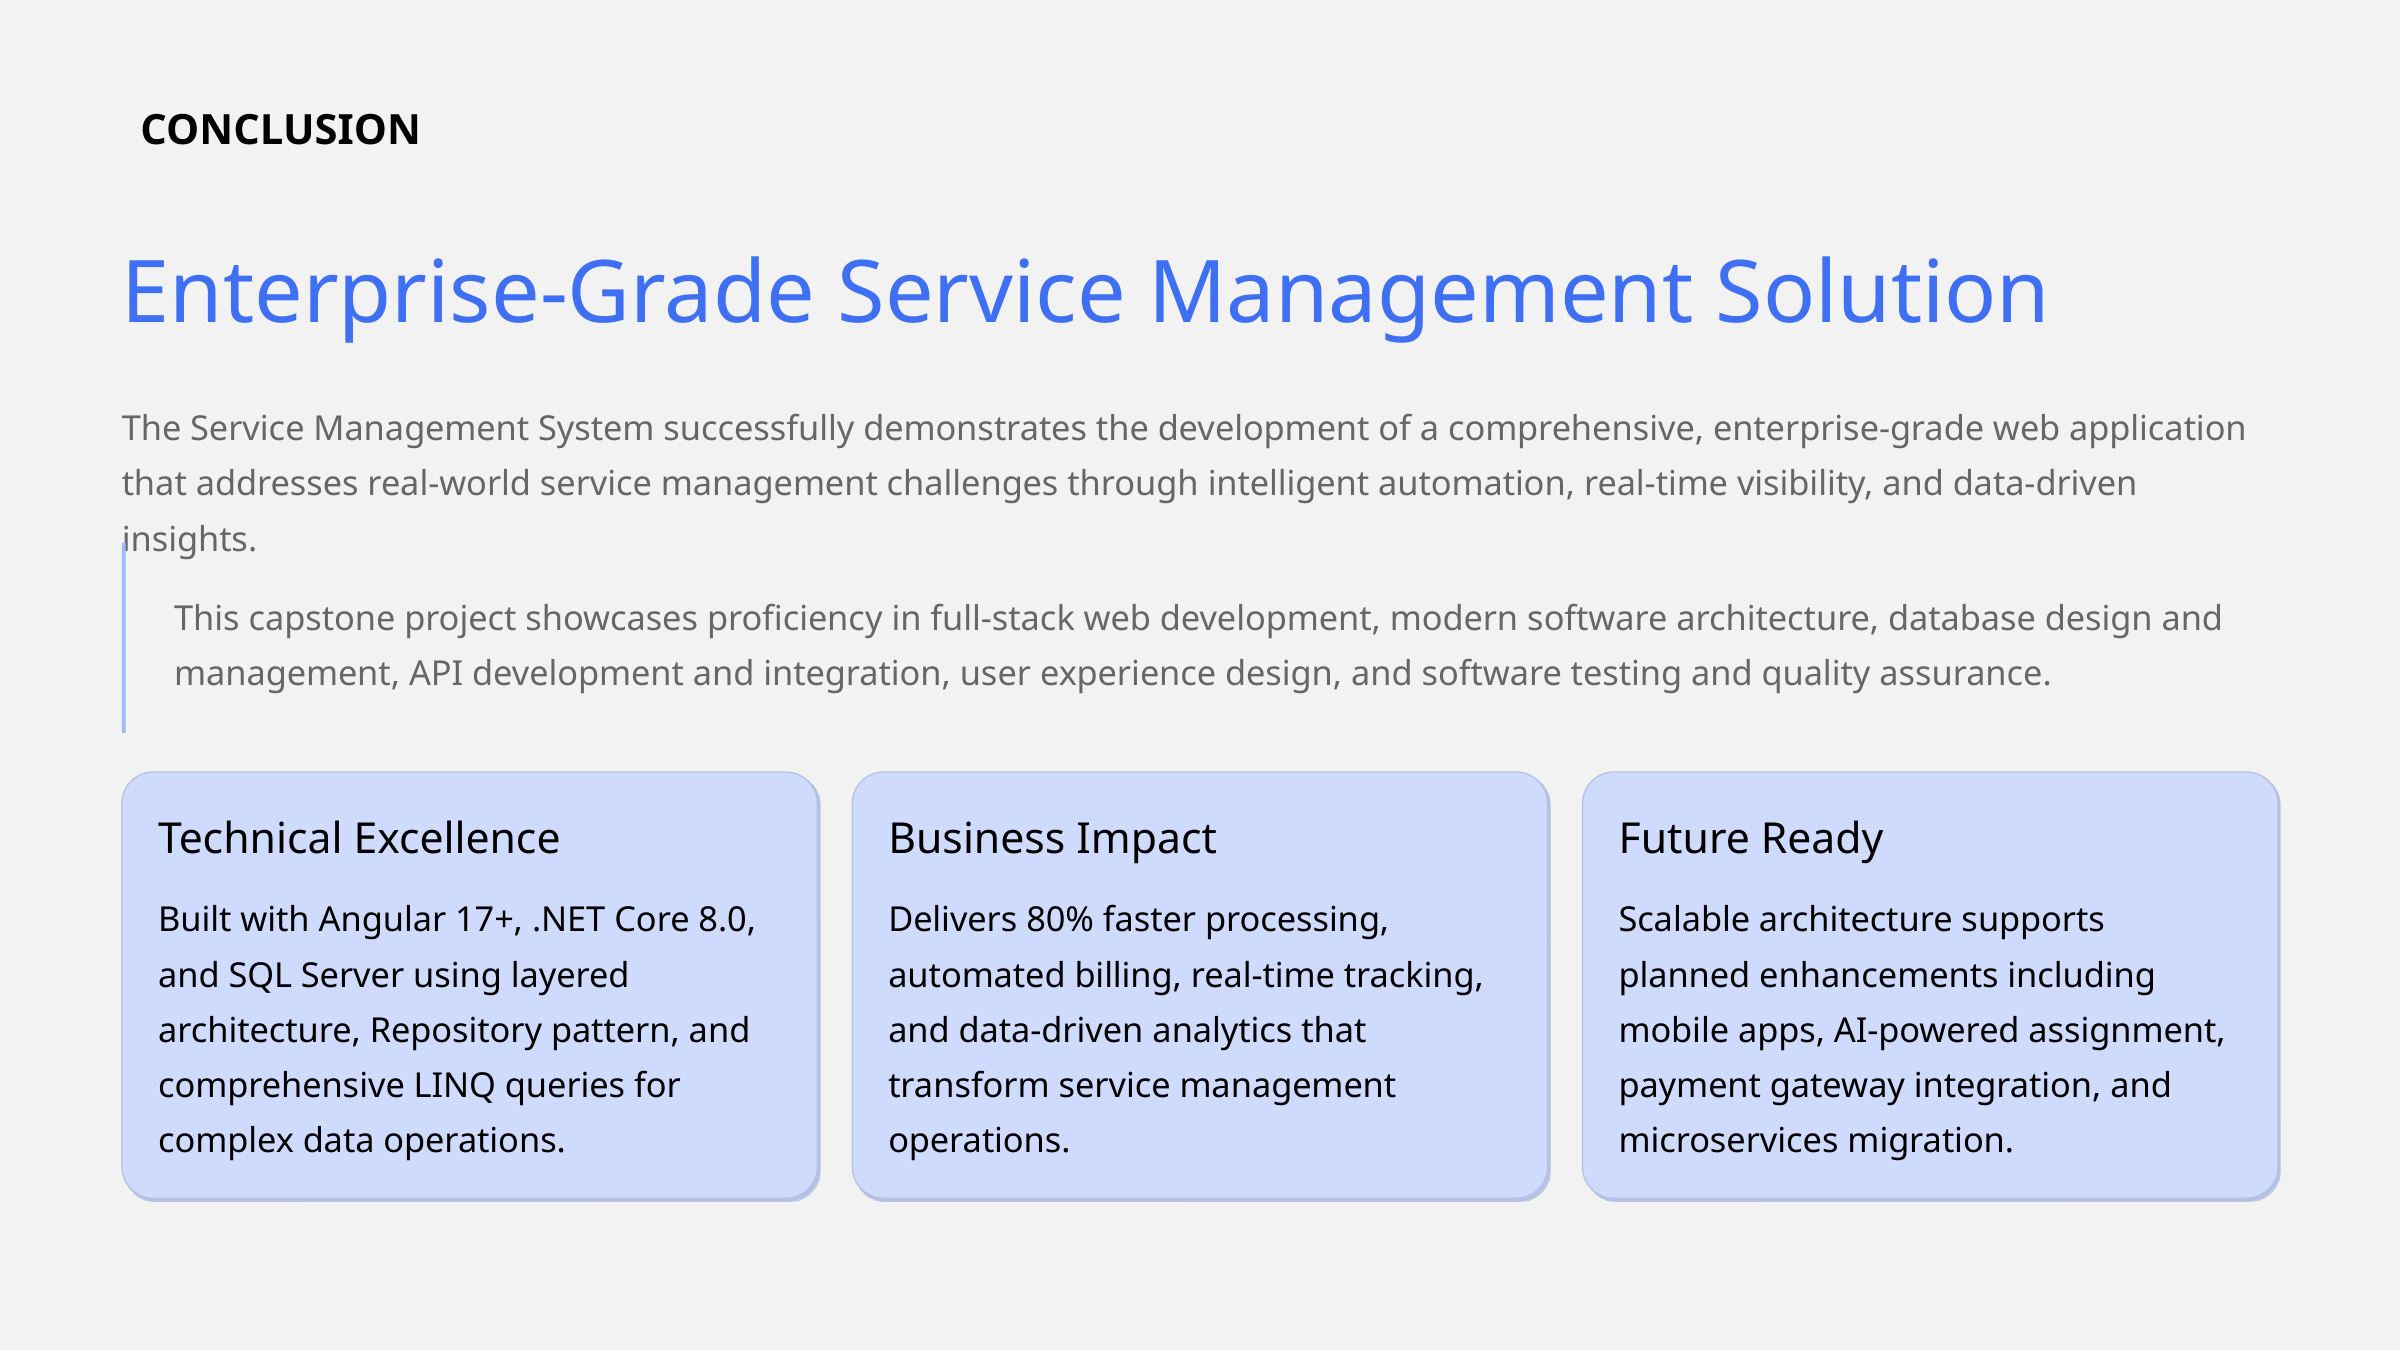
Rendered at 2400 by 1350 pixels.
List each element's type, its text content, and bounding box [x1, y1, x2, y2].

text_box [1582, 771, 2278, 1199]
text_box Business Impact [888, 808, 1324, 863]
text_box Built with Angular 17+, .NET Core 8.0, and SQL Server using layered architecture, Repository pattern, and comprehensive LINQ queries for complex data operations. [158, 883, 782, 1163]
text_box This capstone project showcases proficiency in full-stack web development, modern software architecture, database design and management, API development and integration, user experience design, and software testing and quality assurance. [174, 582, 2278, 694]
text_box The Service Management System successfully demonstrates the development of a comprehensive, enterprise-grade web application that addresses real-world service management challenges through intelligent automation, real-time visibility, and data-driven insights. [121, 392, 2278, 504]
text_box [121, 771, 818, 1199]
text_box [852, 771, 1548, 1199]
text_box Delivers 80% faster processing, automated billing, real-time tracking, and data-driven analytics that transform service management operations. [888, 883, 1512, 1163]
text_box Technical Excellence [158, 808, 594, 863]
text_box CONCLUSION [125, 95, 754, 160]
text_box [121, 542, 126, 733]
text_box Enterprise-Grade Service Management Solution [121, 231, 1985, 340]
text_box Future Ready [1618, 808, 2055, 863]
text_box Scalable architecture supports planned enhancements including mobile apps, AI-powered assignment, payment gateway integration, and microservices migration. [1618, 883, 2242, 1163]
